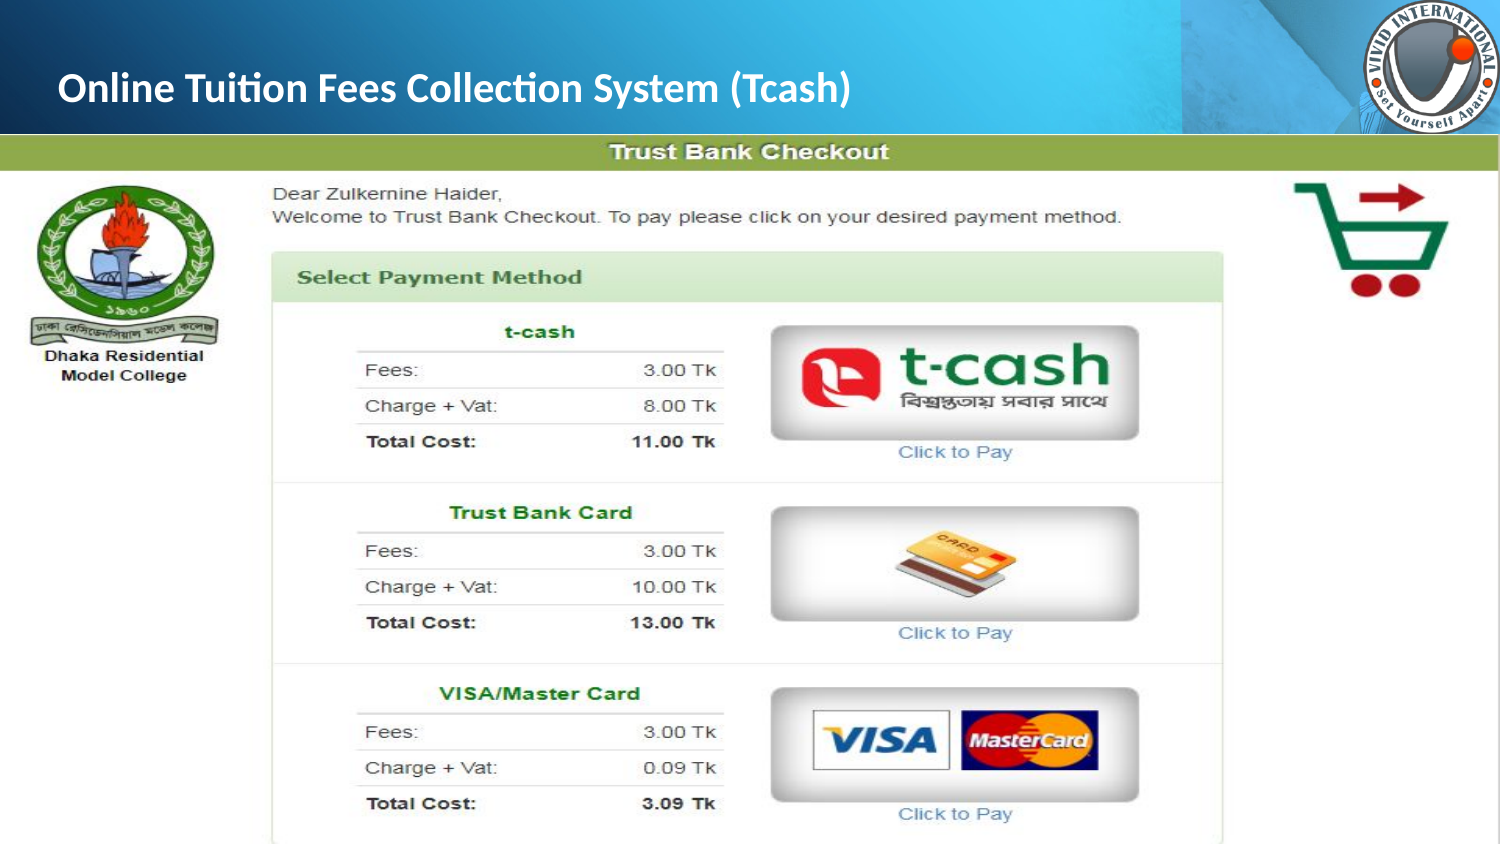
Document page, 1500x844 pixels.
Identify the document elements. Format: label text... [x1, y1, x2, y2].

title Online Tuition Fees Collection System (Tcash) [42, 51, 1358, 132]
picture [0, 0, 1500, 844]
